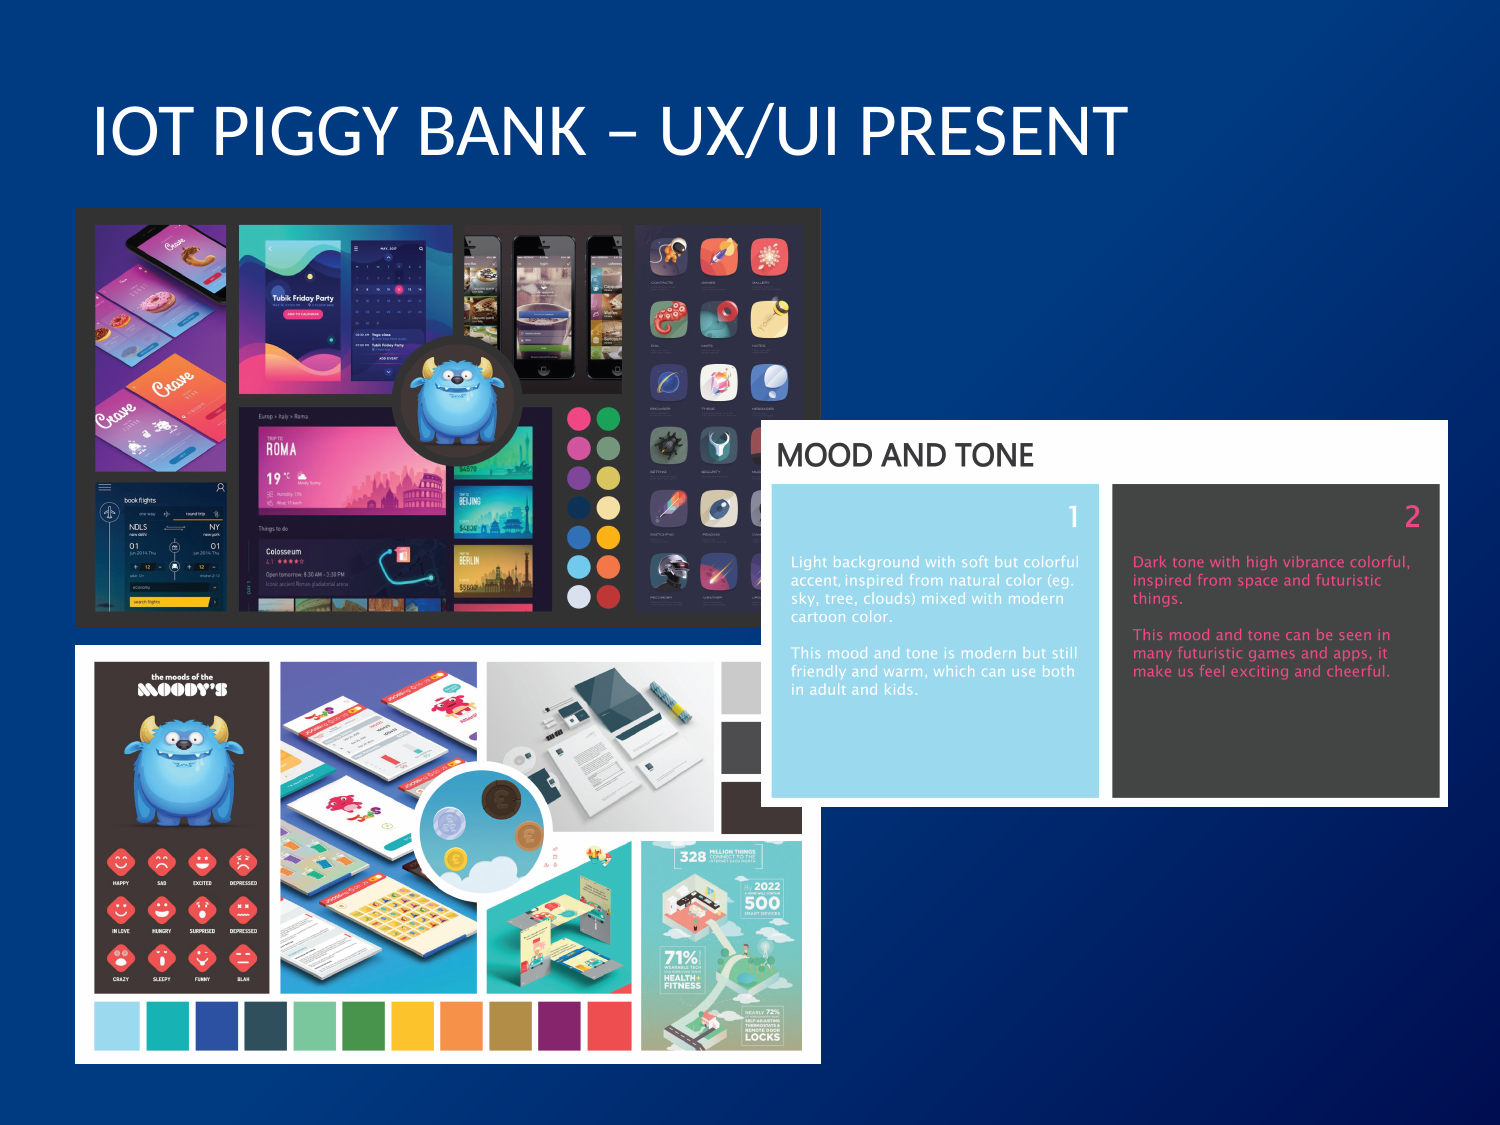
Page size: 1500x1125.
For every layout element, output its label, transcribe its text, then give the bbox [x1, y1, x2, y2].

picture [75, 207, 1448, 1065]
title IOT PIGGY BANK – UX/UI PRESENT [76, 42, 1329, 209]
